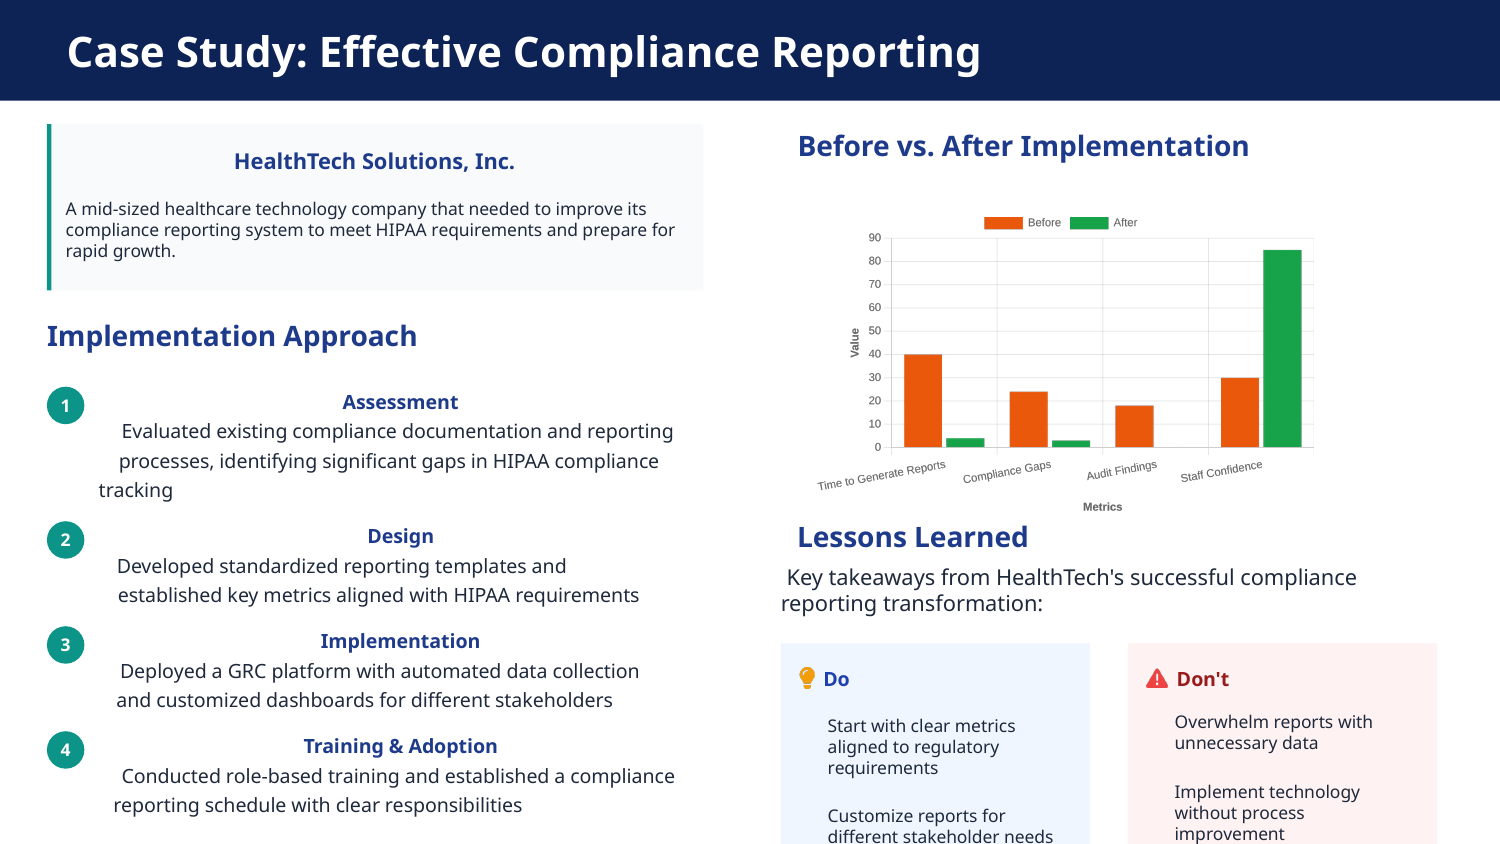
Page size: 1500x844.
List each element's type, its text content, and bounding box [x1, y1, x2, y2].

text_box Implement technology without process improvement [1174, 780, 1419, 844]
text_box tracking [98, 478, 179, 502]
text_box Design [367, 524, 435, 548]
text_box Training & Adoption [303, 734, 498, 758]
text_box 1 [60, 394, 71, 416]
text_box Don't [1176, 666, 1235, 691]
text_box established key metrics aligned with HIPAA requirements [117, 583, 645, 607]
text_box Implementation Approach [47, 318, 419, 364]
text_box [46, 386, 85, 425]
text_box Key takeaways from HealthTech's successful compliance reporting transformation: [780, 563, 1438, 616]
text_box [46, 731, 85, 769]
text_box 2 [60, 529, 71, 551]
picture [808, 208, 1314, 518]
text_box [1127, 643, 1438, 844]
text_box Conducted role-based training and established a compliance [116, 763, 680, 788]
text_box HealthTech Solutions, Inc. [233, 147, 516, 174]
text_box [52, 124, 704, 291]
text_box Developed standardized reporting templates and [111, 553, 572, 578]
text_box Before vs. After Implementation [797, 128, 1251, 174]
text_box 3 [60, 634, 71, 656]
text_box Start with clear metrics aligned to regulatory requirements [827, 715, 1072, 778]
text_box [780, 643, 1091, 844]
text_box processes, identifying significant gaps in HIPAA compliance [118, 448, 665, 473]
text_box reporting schedule with clear responsibilities [113, 793, 528, 817]
text_box Do [823, 666, 855, 691]
text_box A mid-sized healthcare technology company that needed to improve its compliance reporting system to meet HIPAA requirements and prepare for rapid growth. [65, 198, 685, 262]
picture [1146, 667, 1168, 690]
text_box Implementation [320, 629, 481, 653]
text_box [46, 521, 85, 559]
text_box Customize reports for different stakeholder needs [827, 805, 1072, 844]
text_box Overwhelm reports with unnecessary data [1174, 711, 1419, 754]
text_box Lessons Learned [797, 519, 1030, 563]
text_box and customized dashboards for different stakeholders [116, 688, 618, 712]
text_box 4 [60, 739, 71, 761]
text_box Case Study: Effective Compliance Reporting [0, 2, 1500, 98]
text_box [46, 124, 52, 291]
picture [799, 667, 816, 690]
text_box Evaluated existing compliance documentation and reporting [116, 418, 679, 443]
text_box Assessment [342, 389, 459, 414]
text_box [46, 626, 85, 664]
text_box Deployed a GRC platform with automated data collection [114, 658, 645, 683]
